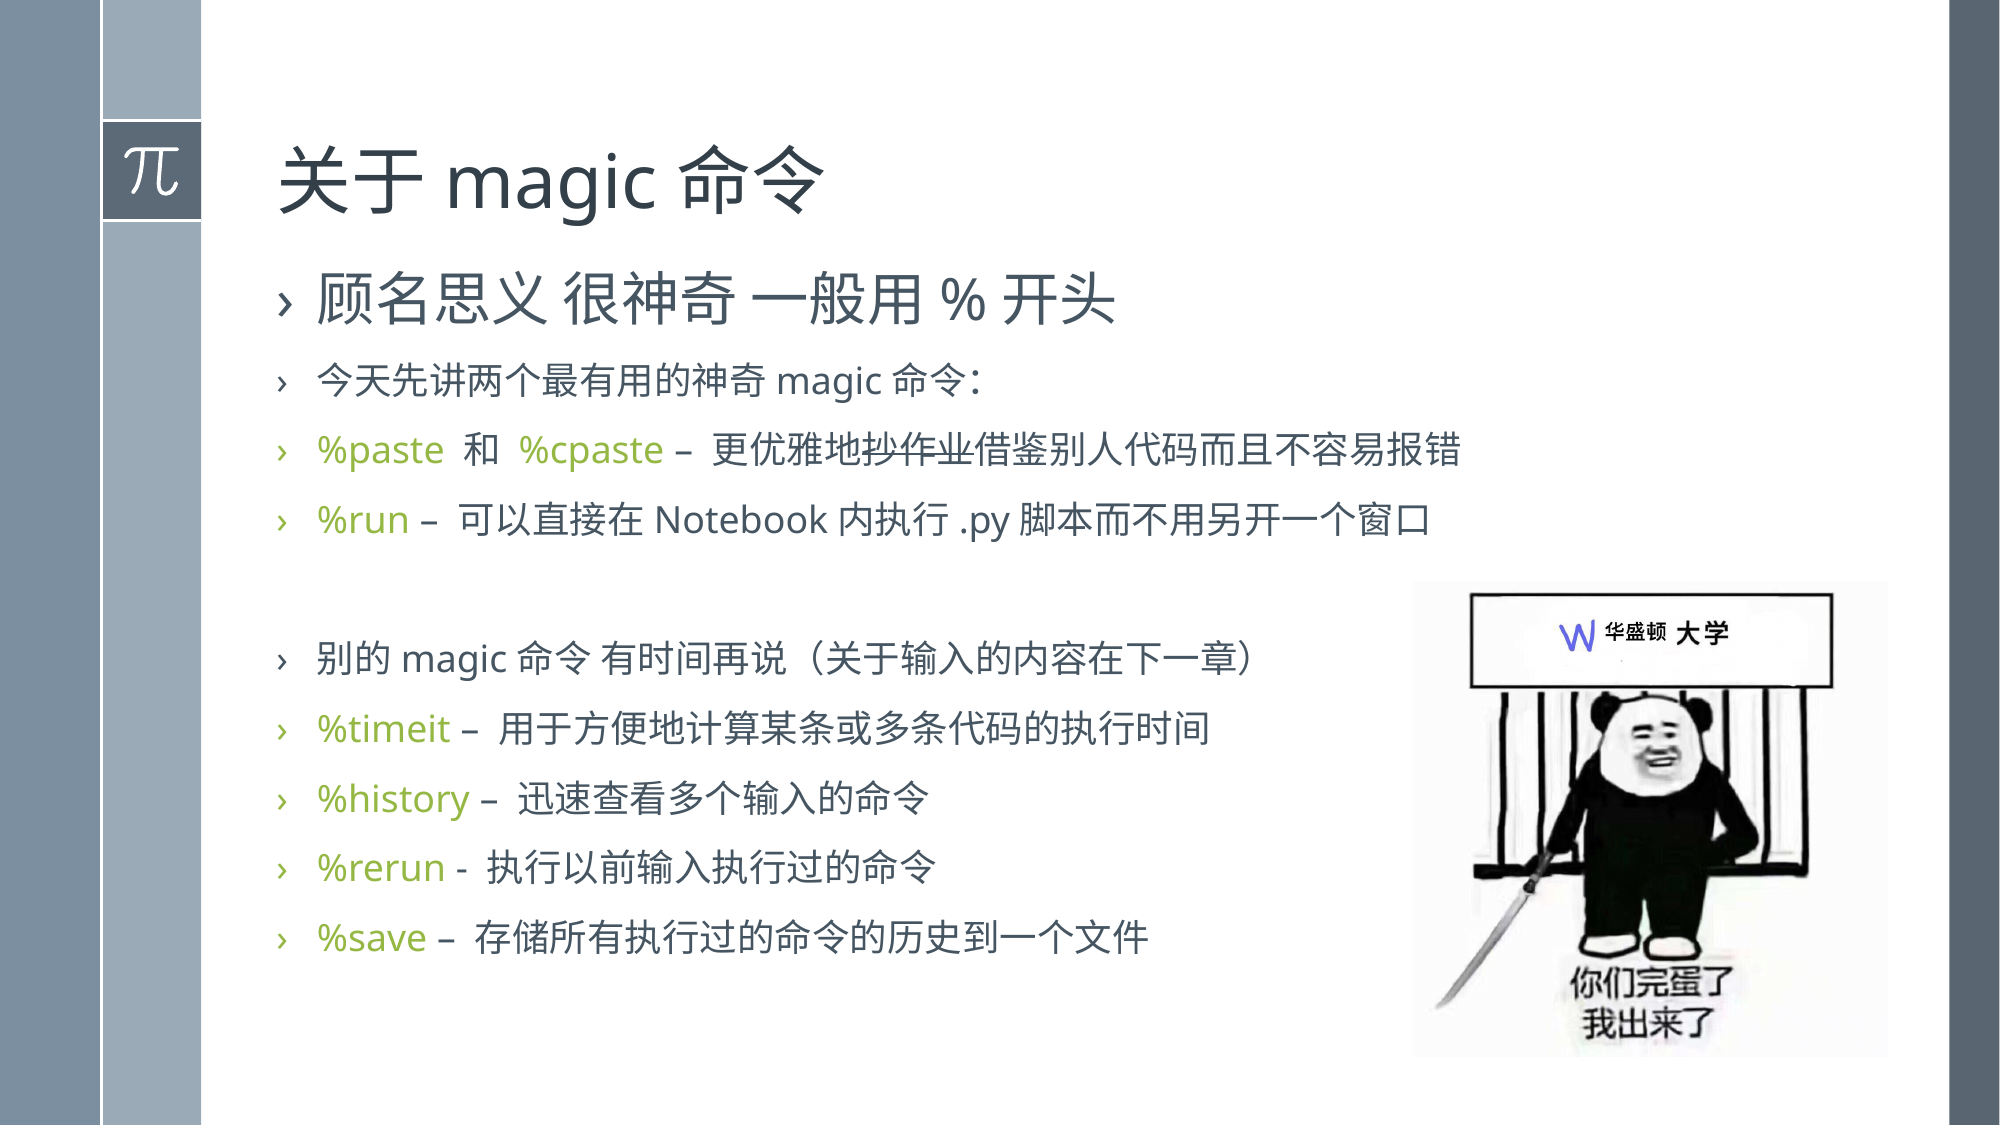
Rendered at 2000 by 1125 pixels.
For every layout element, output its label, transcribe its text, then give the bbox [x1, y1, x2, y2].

title 关于magic命令 [261, 29, 1867, 233]
picture [1412, 581, 1888, 1057]
list 顾名思义 很神奇 一般用%开头 今天先讲两个最有用的神奇magic命令： %paste 和 %cpaste – 更优雅地抄作业借鉴别人代码而且不容易报错 %run – 可以直接在Notebook内执行.py脚本而不用另开一个窗口 别的magic命令 有时间再说（关于输入的内容在下一章） %timeit – 用于方便地计算某条或多条代码的执行时间 %history – 迅速查看多个输入的命令 %rerun - 执行以前输入执行过的命令 %save – 存储所有执行过的命令的历史到一个文件 [261, 262, 1867, 1013]
